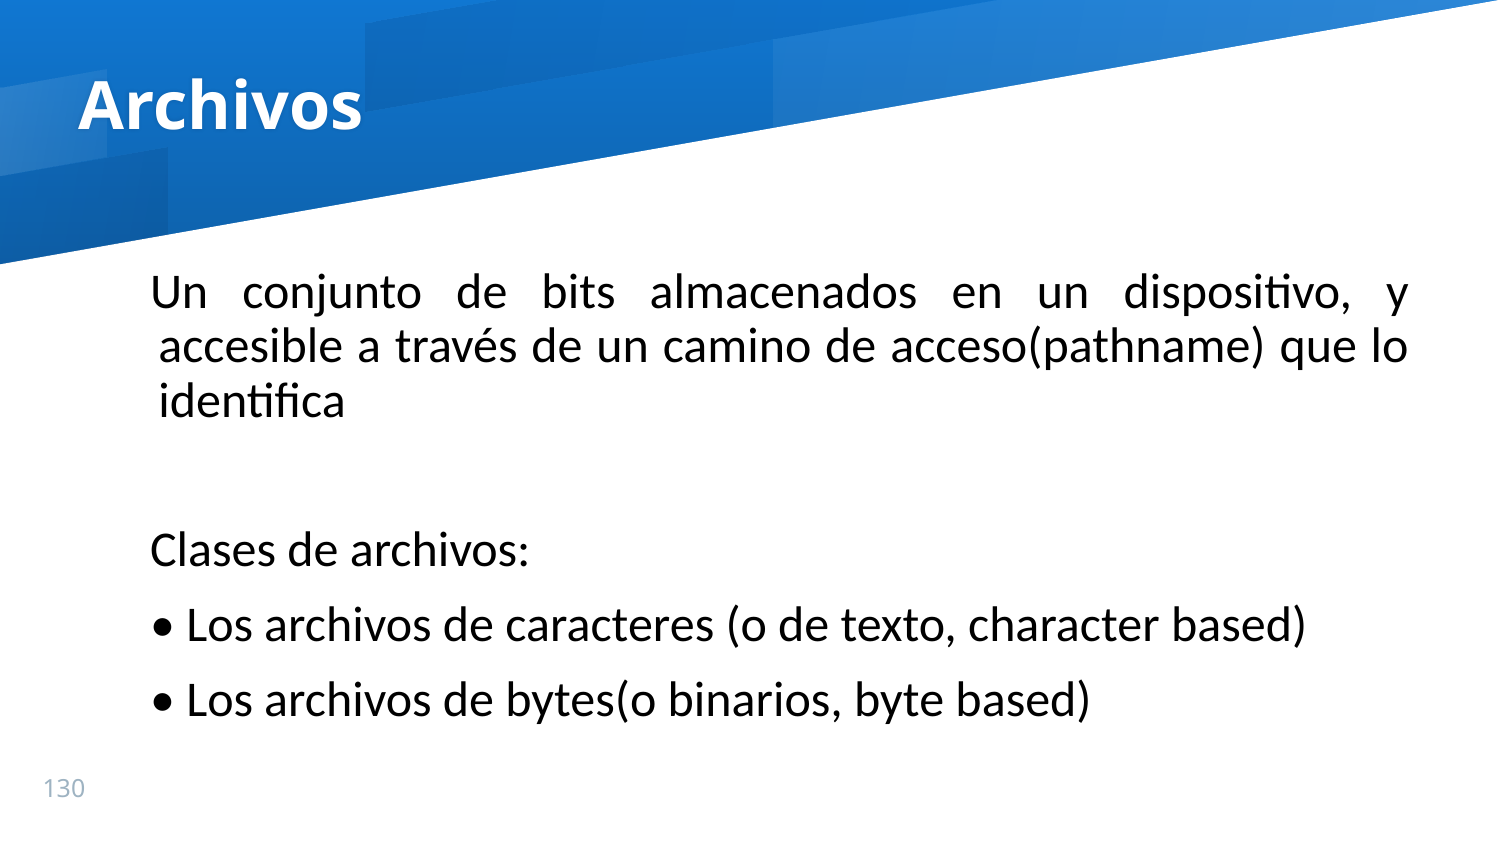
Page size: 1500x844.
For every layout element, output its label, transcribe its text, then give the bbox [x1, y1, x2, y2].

list Un conjunto de bits almacenados en un dispositivo, y accesible a través de un camino de acceso(pathname) que lo identifica Clases de archivos: • Los archivos de caracteres (o de texto, character based) • Los archivos de bytes(o binarios, byte based) [120, 265, 1410, 571]
title Archivos [78, 21, 1136, 184]
slide_number 130 [42, 766, 122, 807]
